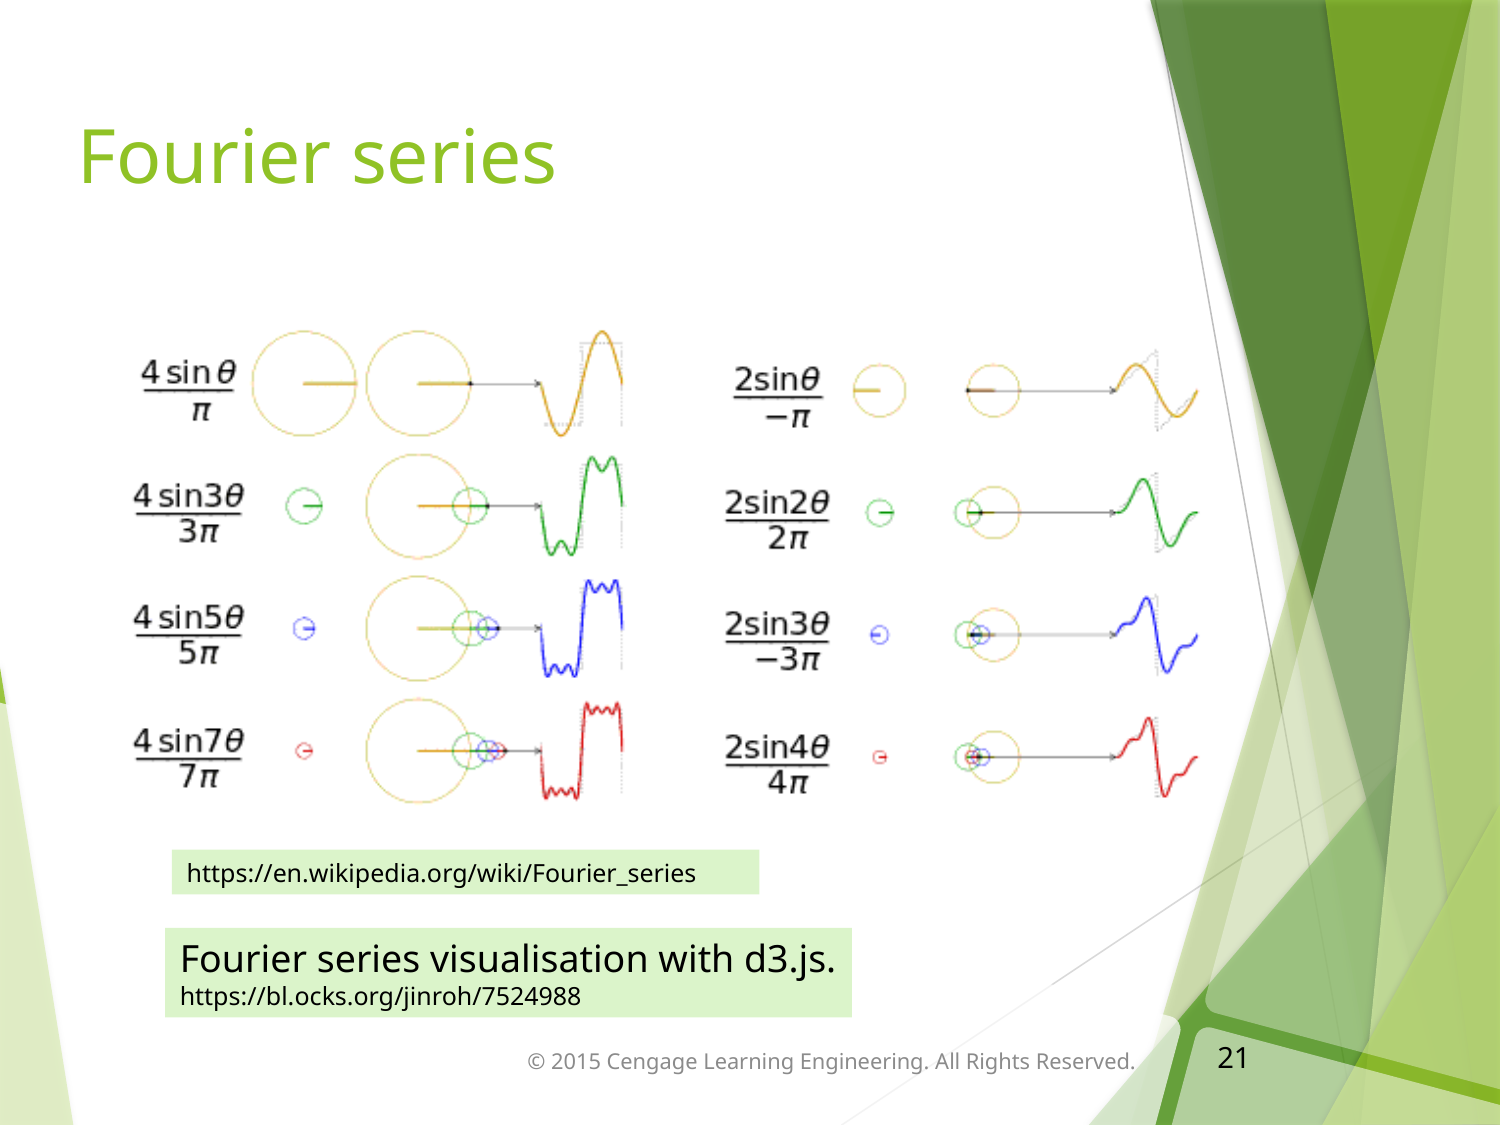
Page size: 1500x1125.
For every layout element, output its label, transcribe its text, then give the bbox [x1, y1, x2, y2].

text_box https://en.wikipedia.org/wiki/Fourier_series [171, 849, 760, 895]
slide_number 21 [1202, 1024, 1463, 1094]
picture [701, 331, 1203, 833]
text_box Fourier series visualisation with d3.js. https://bl.ocks.org/jinroh/7524988 [165, 927, 852, 1018]
footer © 2015 Cengage Learning Engineering. All Rights Reserved. [512, 1032, 1163, 1093]
title Fourier series [62, 82, 1463, 225]
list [124, 324, 628, 828]
